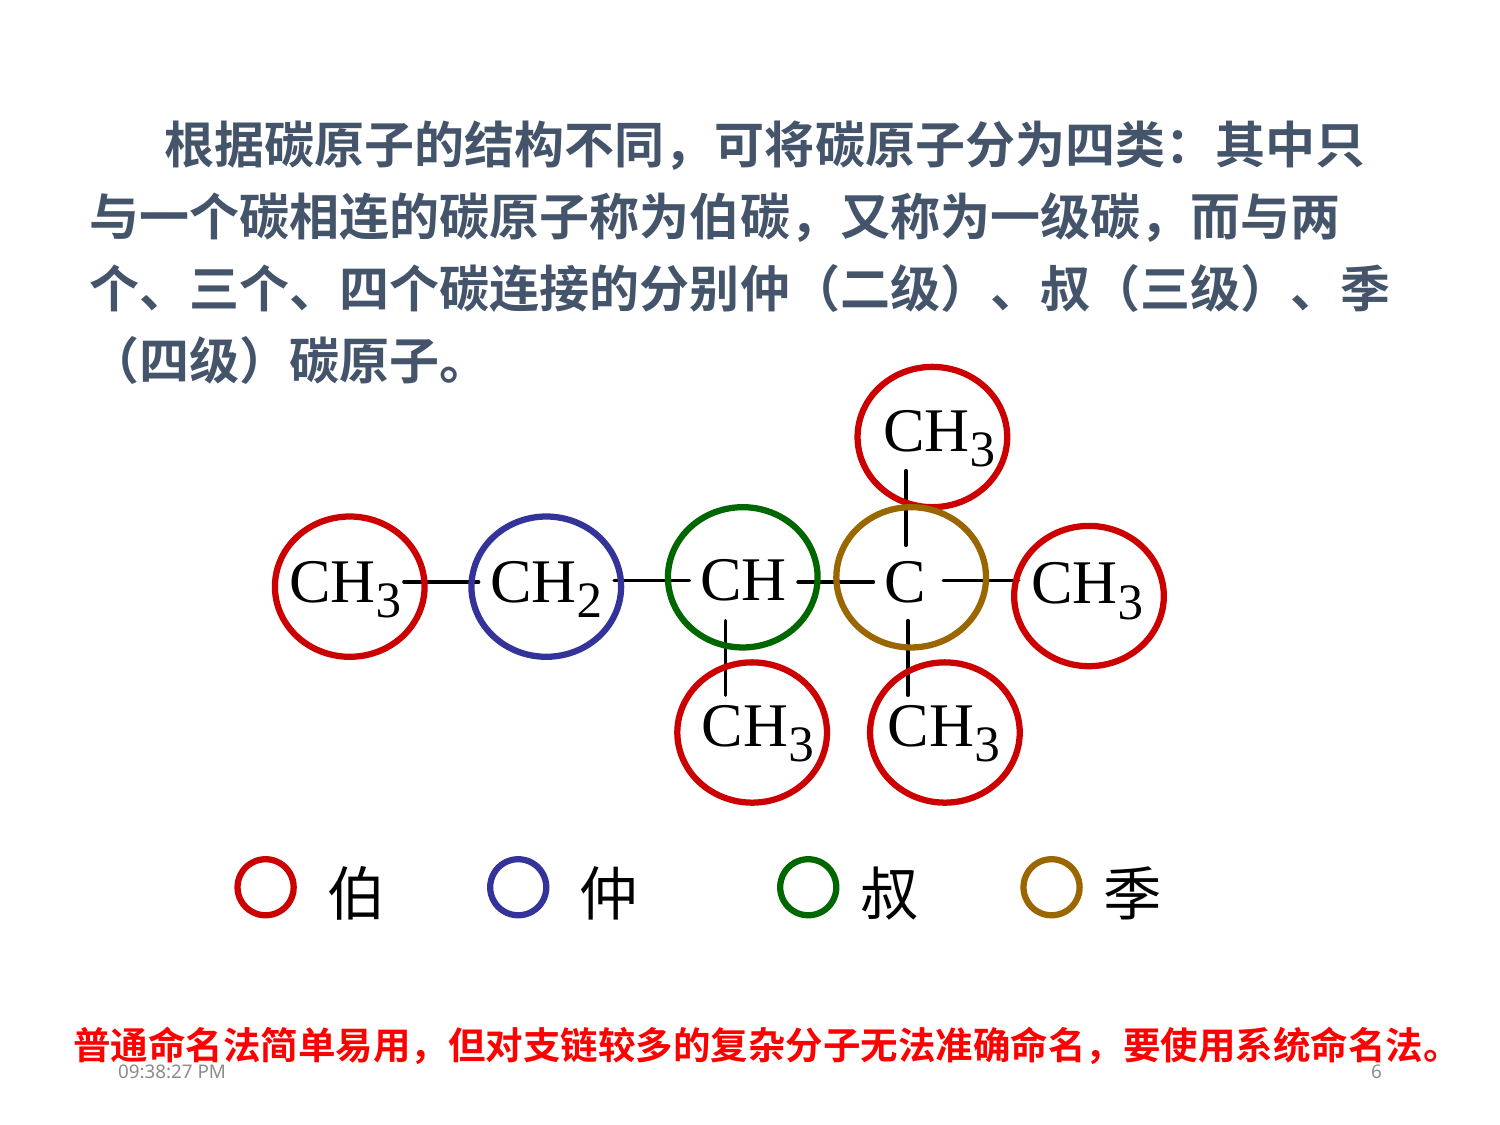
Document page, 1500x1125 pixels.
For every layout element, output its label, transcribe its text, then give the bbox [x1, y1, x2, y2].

text_box 普通命名法简单易用，但对支链较多的复杂分子无法准确命名，要使用系统命名法。 [58, 1014, 1476, 1074]
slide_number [103, 1042, 441, 1103]
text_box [237, 366, 1183, 916]
slide_number 6 [1059, 1042, 1397, 1103]
text_box 根据碳原子的结构不同，可将碳原子分为四类：其中只与一个碳相连的碳原子称为伯碳，又称为一级碳，而与两个、三个、四个碳连接的分别仲（二级）、叔（三级）、季（四级）碳原子。 [75, 93, 1408, 397]
